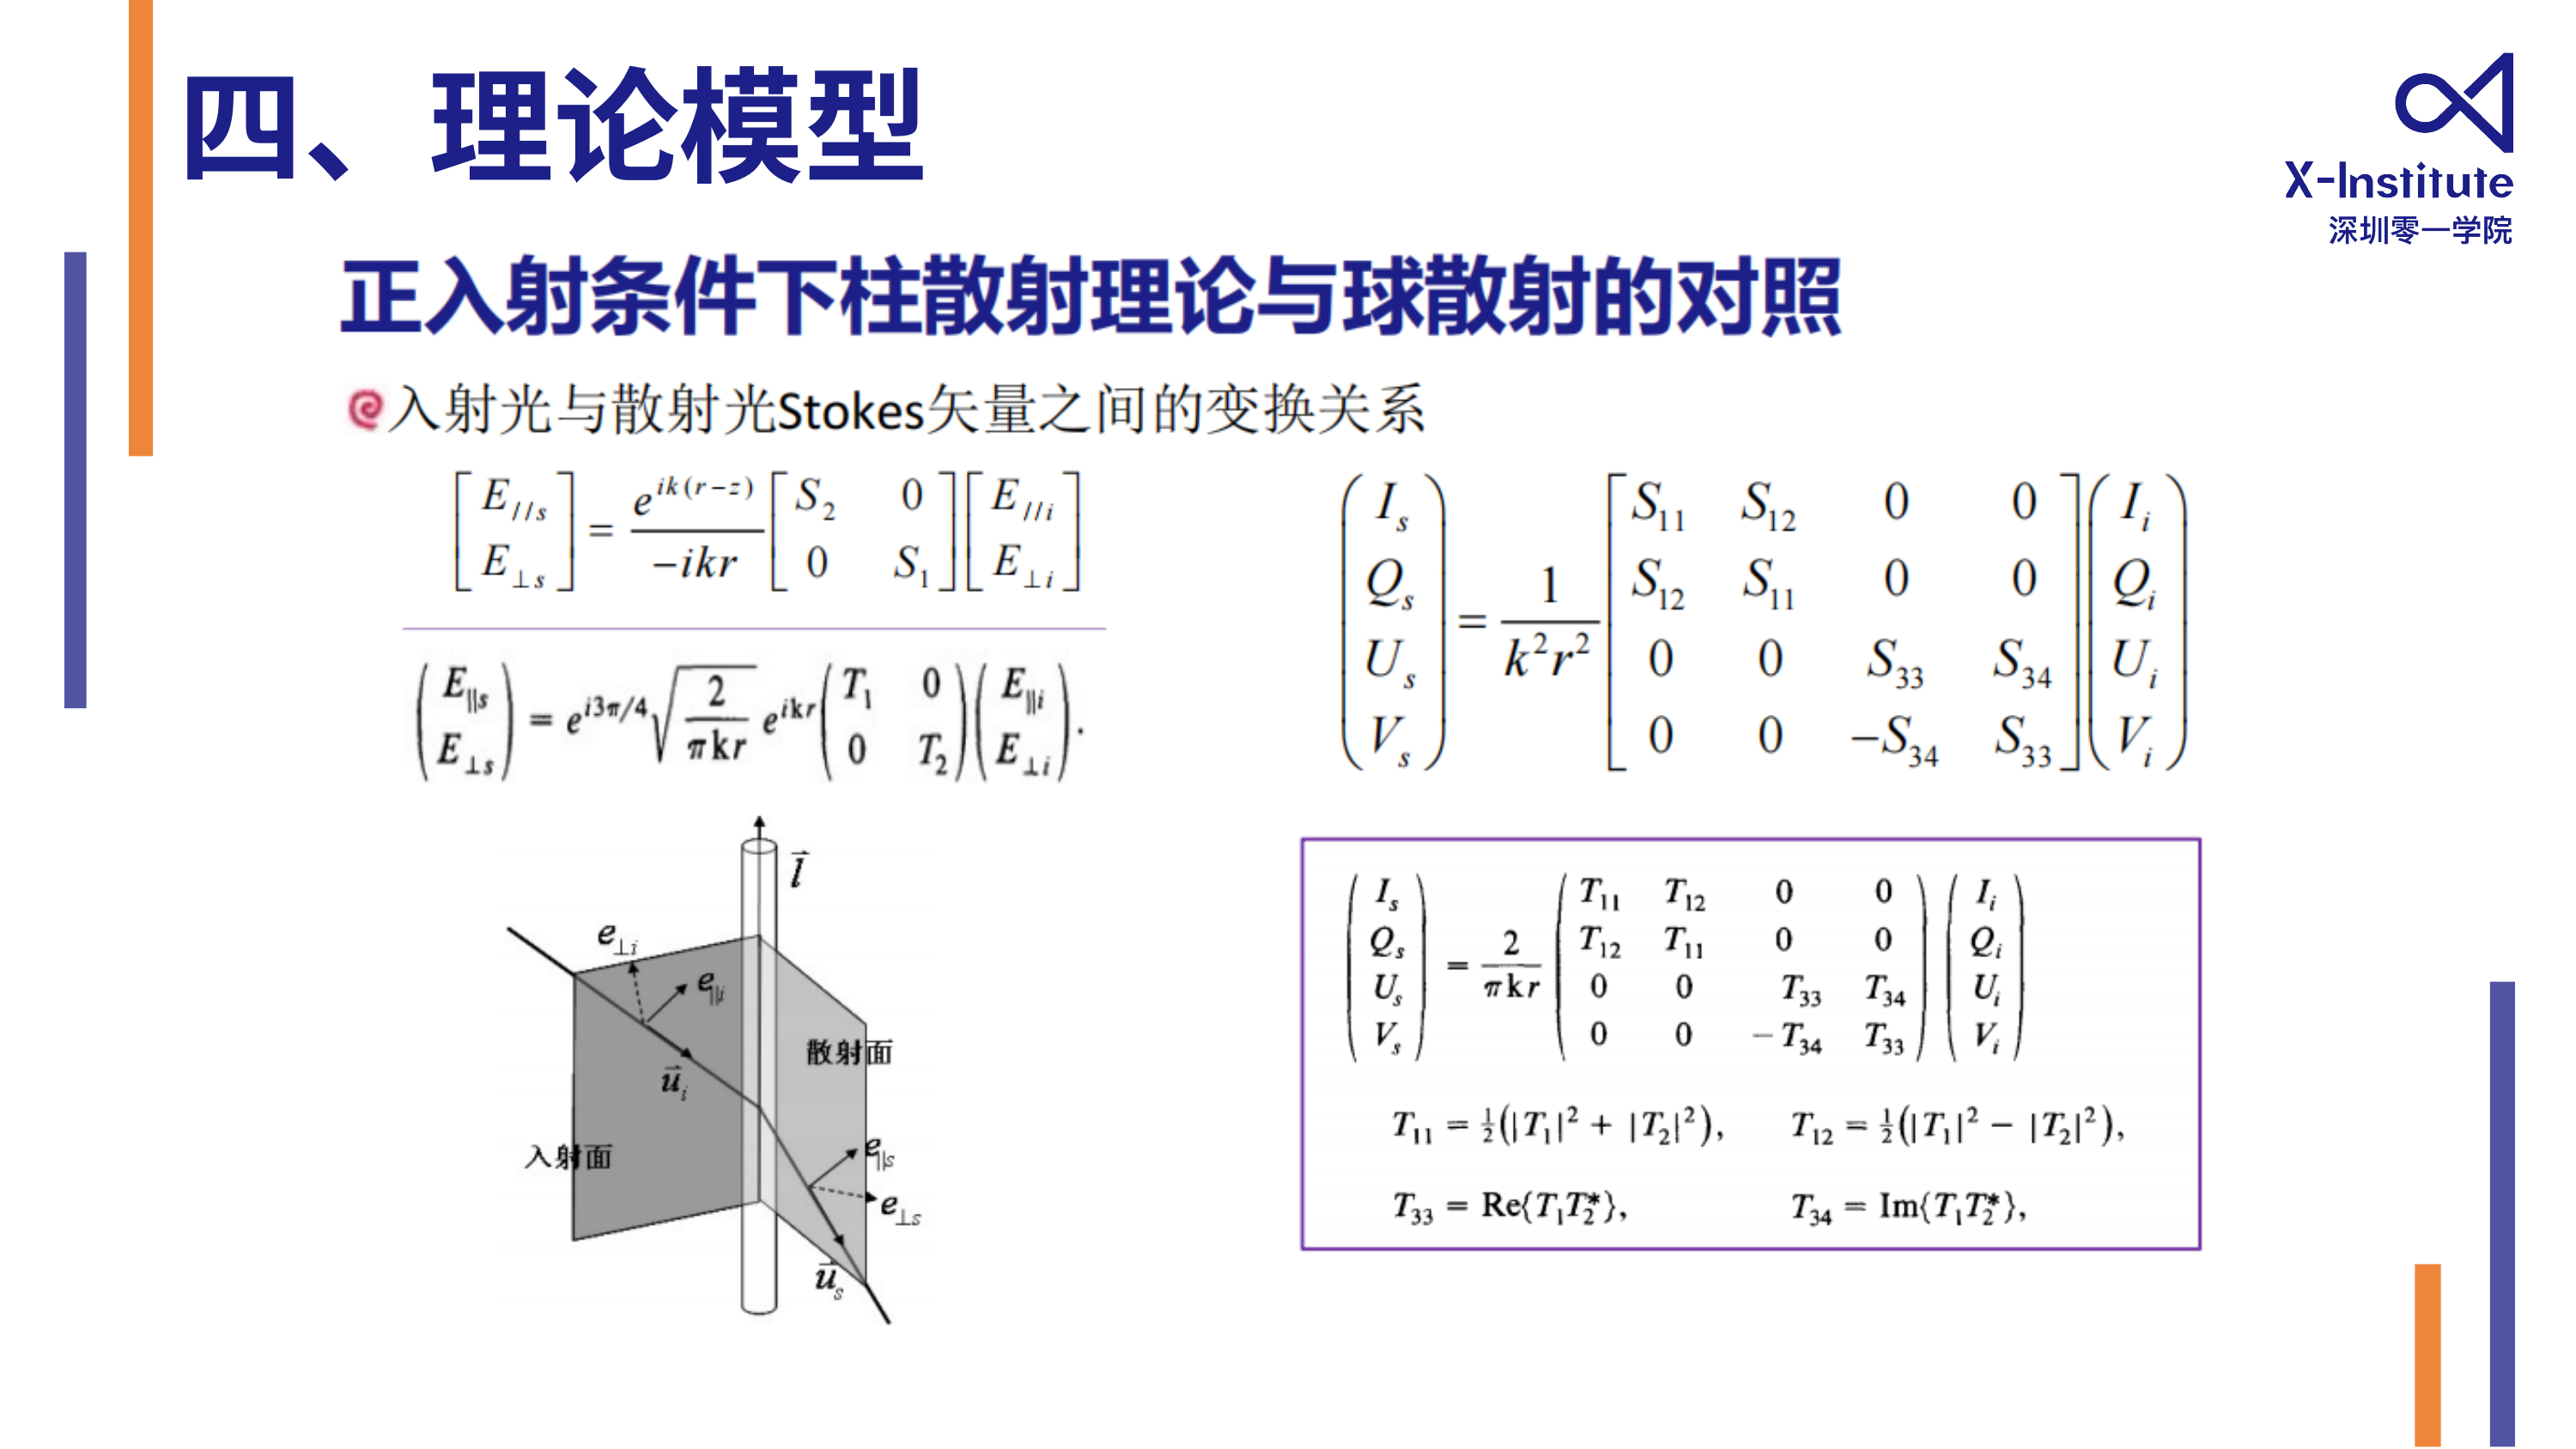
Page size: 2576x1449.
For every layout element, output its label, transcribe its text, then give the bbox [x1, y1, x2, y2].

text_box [2489, 981, 2516, 1447]
picture [2269, 27, 2533, 260]
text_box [332, 166, 2287, 1343]
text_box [2415, 1264, 2441, 1447]
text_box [64, 252, 87, 709]
text_box 四、理论模型 [178, 0, 1764, 198]
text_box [128, 0, 154, 457]
